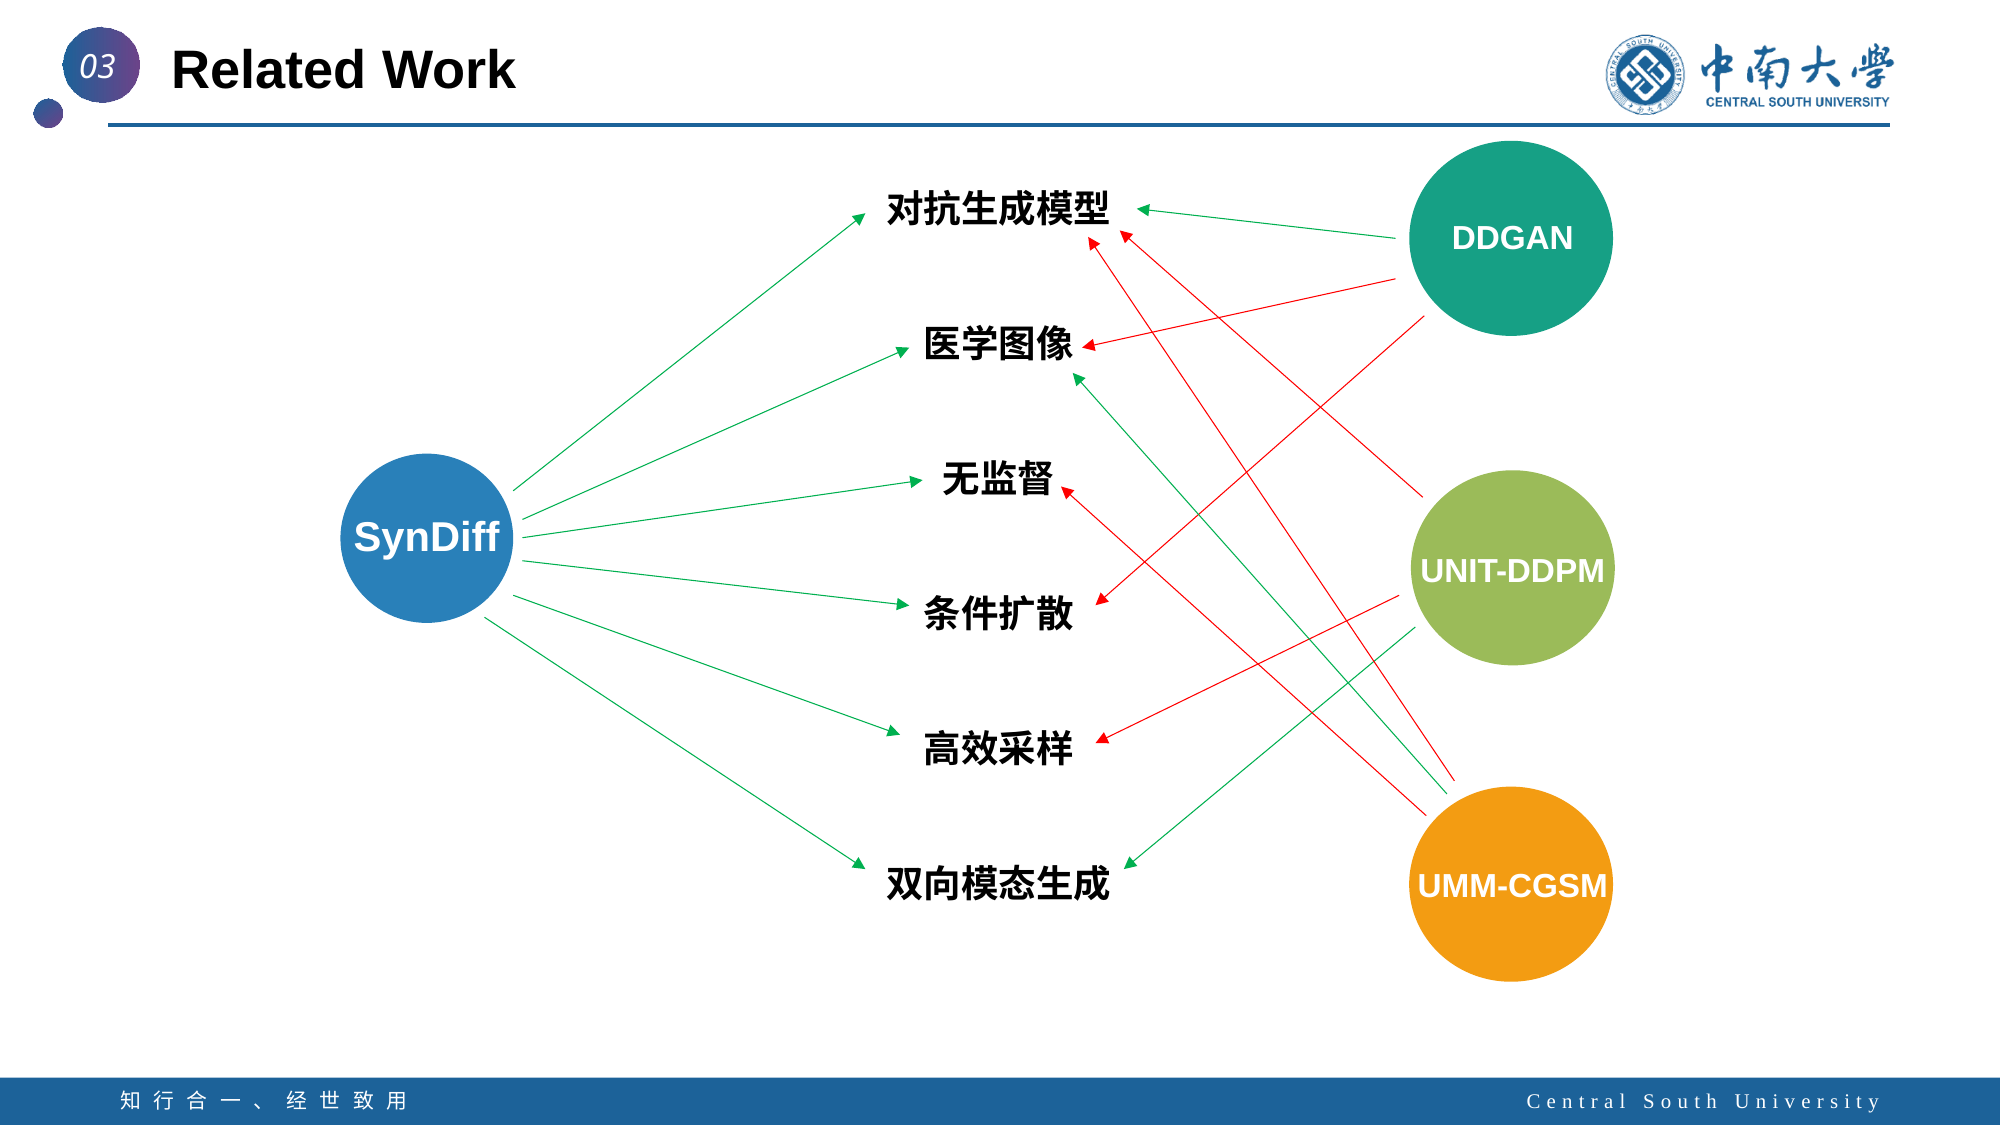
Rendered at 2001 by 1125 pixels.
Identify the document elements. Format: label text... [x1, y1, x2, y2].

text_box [513, 213, 866, 491]
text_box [1072, 372, 1447, 794]
text_box [1413, 912, 1609, 982]
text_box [522, 347, 910, 480]
text_box Central South University [1511, 1080, 1894, 1120]
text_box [1136, 208, 1396, 230]
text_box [1123, 816, 1416, 870]
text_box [1088, 236, 1455, 781]
text_box DDGAN [1396, 208, 1655, 264]
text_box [522, 560, 910, 606]
text_box [1416, 786, 1609, 856]
text_box [1455, 470, 1611, 541]
text_box [158, 0, 1050, 118]
text_box UMM-CGSM [1371, 856, 1655, 912]
text_box SynDiff [285, 502, 569, 568]
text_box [1060, 486, 1427, 816]
text_box [348, 453, 505, 502]
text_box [1119, 230, 1423, 236]
text_box [345, 568, 508, 623]
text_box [1082, 278, 1088, 348]
text_box 对抗生成模型 医学图像 无监督 条件扩散 高效采样 双向模态生成 [108, 132, 1890, 958]
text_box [33, 26, 153, 128]
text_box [484, 617, 866, 870]
text_box 知行合一、经世致用 [105, 1080, 423, 1120]
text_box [513, 595, 900, 735]
text_box [0, 1077, 2000, 1125]
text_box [522, 480, 923, 538]
picture [1595, 28, 1907, 121]
text_box Related Work [171, 24, 1063, 108]
text_box [1455, 597, 1611, 666]
text_box [1455, 264, 1610, 336]
text_box [1414, 140, 1608, 208]
text_box UNIT-DDPM [1455, 541, 1655, 597]
